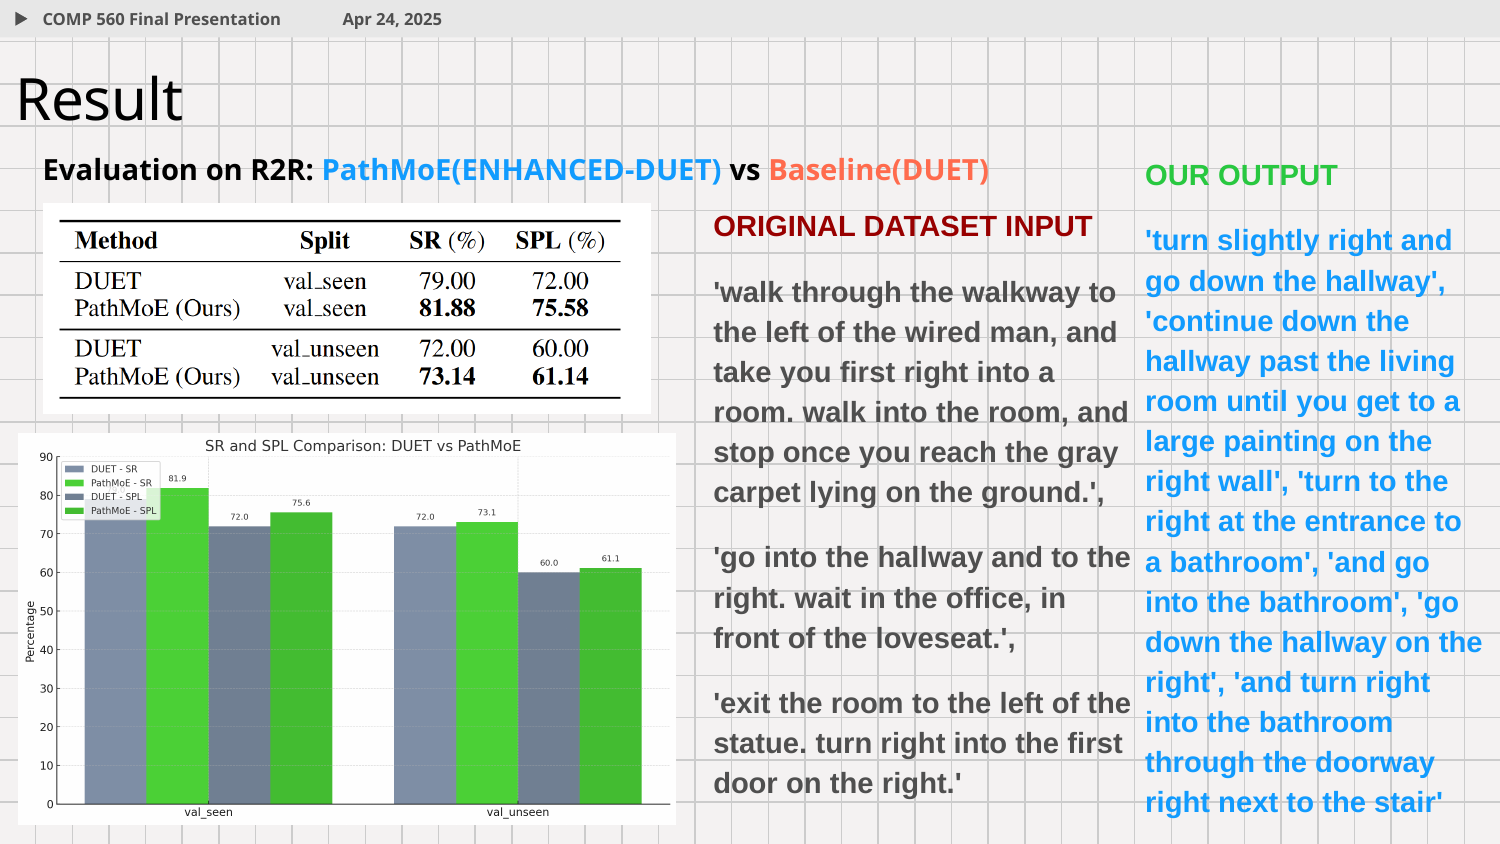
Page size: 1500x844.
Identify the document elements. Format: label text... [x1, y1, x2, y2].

text_box Evaluation on R2R: PathMoE(ENHANCED-DUET) vs Baseline(DUET) [27, 136, 1105, 794]
picture [43, 203, 652, 414]
picture [18, 433, 676, 826]
list COMP 560 Final Presentation Apr 24, 2025 [27, 0, 499, 55]
text_box ORIGINAL DATASET INPUT 'walk through the walkway to the left of the wired man, and take you first right into a room. walk into the room, and stop once you reach the gray carpet lying on the ground.', 'go into the hallway and to the right. wait in the office, in front of the loveseat.', 'exit the room to the left of the statue. turn right into the first door on the right.' [698, 187, 1130, 815]
text_box OUR OUTPUT 'turn slightly right and go down the hallway', 'continue down the hallway past the living room until you get to a large painting on the right wall', 'turn to the right at the entrance to a bathroom', 'and go into the bathroom', 'go down the hallway on the right', 'and turn right into the bathroom through the doorway right next to the stair' [1130, 136, 1500, 834]
title Result [0, 55, 1105, 227]
